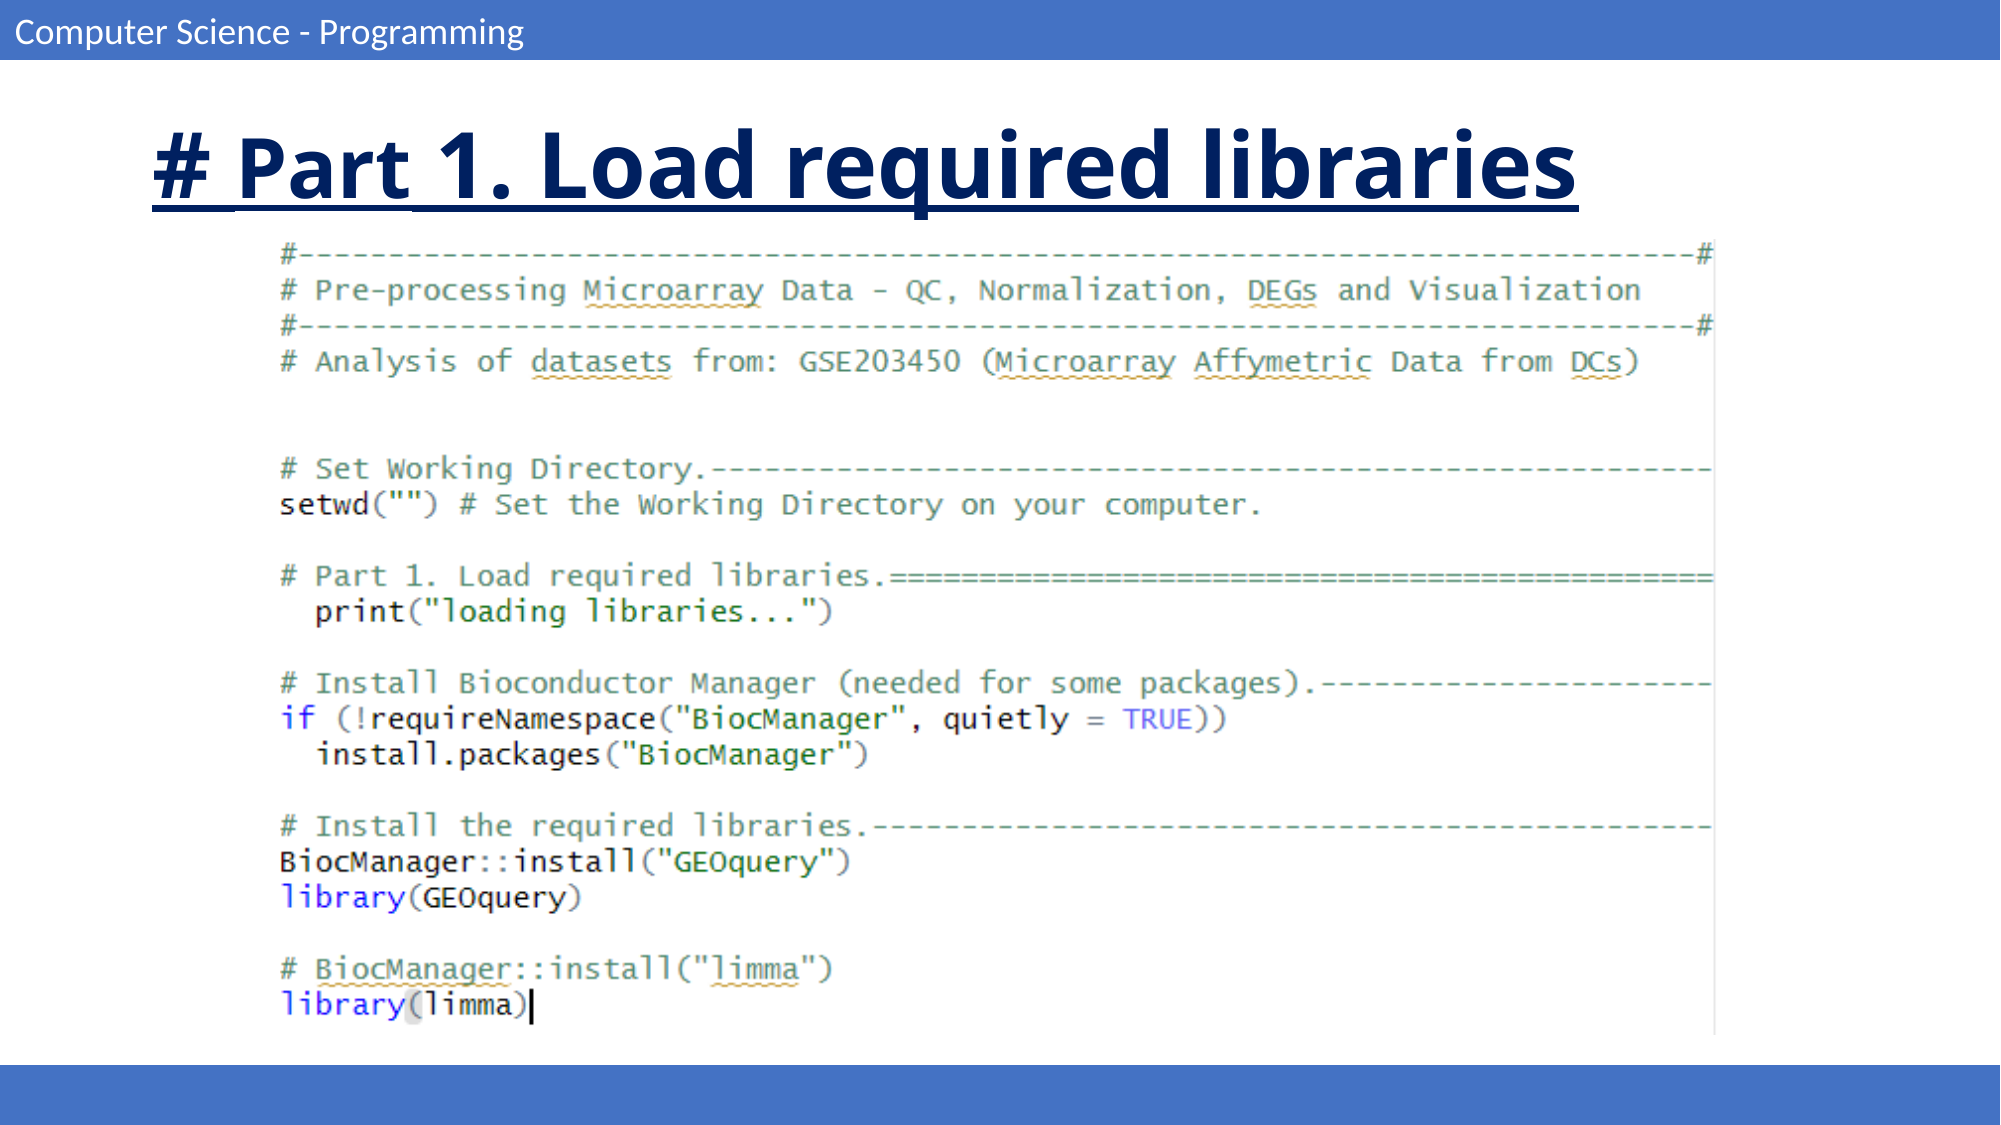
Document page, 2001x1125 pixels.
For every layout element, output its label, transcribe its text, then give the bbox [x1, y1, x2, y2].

text_box [0, 1064, 2000, 1125]
text_box Computer Science - Programming [0, 0, 2000, 61]
picture [280, 239, 1720, 1035]
title # Part 1. Load required libraries [137, 61, 1863, 278]
